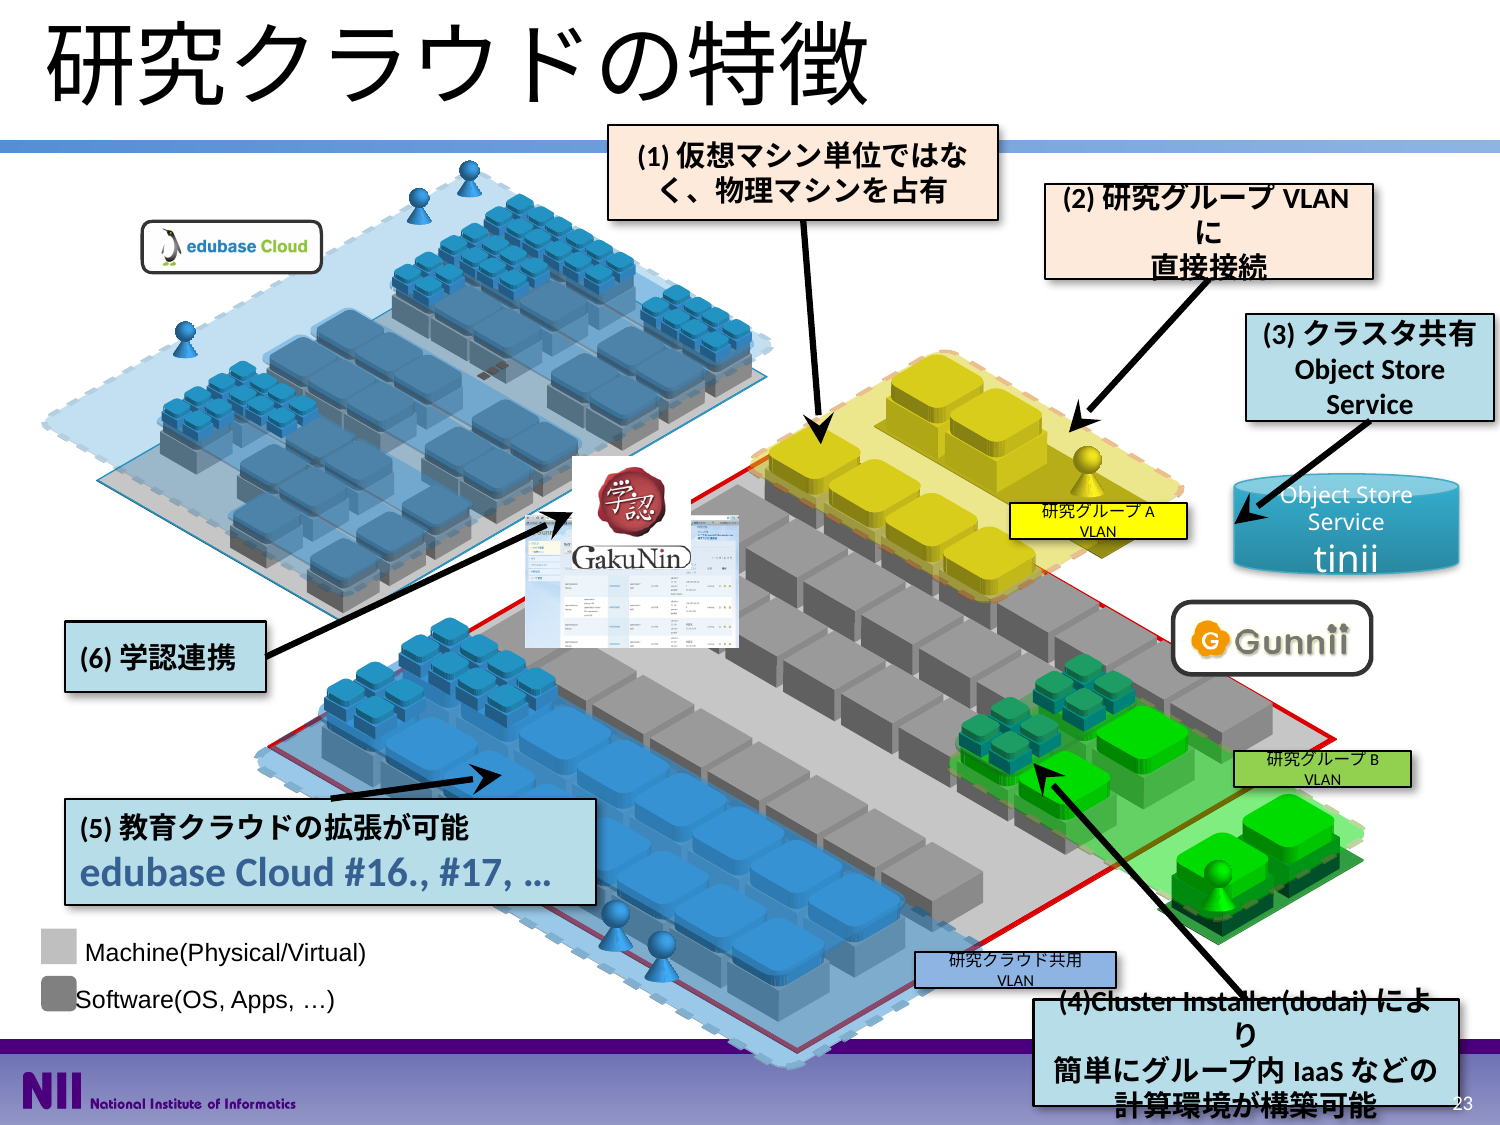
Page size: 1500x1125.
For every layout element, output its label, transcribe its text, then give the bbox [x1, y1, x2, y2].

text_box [1430, 141, 1440, 152]
text_box Machine(Physical/Virtual) [70, 928, 248, 974]
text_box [1068, 278, 1210, 433]
text_box Object Store Service tinii [1378, 473, 1460, 575]
text_box 研究クラウドの特徴 [29, 0, 1380, 116]
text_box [1482, 141, 1486, 152]
text_box (4)Cluster Installer(dodai)により 簡単にグループ内IaaSなどの 計算環境が構築可能 [1031, 997, 1461, 1108]
text_box (1)仮想マシン単位ではなく、物理マシンを占有 [606, 123, 1000, 222]
text_box (3)クラスタ共有 Object Store Service [1244, 312, 1496, 423]
text_box [39, 973, 75, 1014]
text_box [1448, 141, 1453, 152]
text_box (5)教育クラウドの拡張が可能 edubase Cloud #16., #17, … [63, 797, 248, 907]
picture [0, 160, 1500, 1125]
text_box [39, 927, 79, 966]
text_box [330, 774, 503, 799]
slide_number 23 [1406, 1089, 1489, 1114]
text_box (6)学認連携 [63, 633, 248, 694]
text_box (2)研究グループVLANに 直接接続 [1043, 182, 1375, 281]
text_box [1346, 420, 1371, 475]
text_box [265, 512, 574, 658]
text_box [1033, 762, 1247, 1000]
text_box Software(OS, Apps, …) [60, 975, 248, 1021]
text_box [802, 219, 822, 445]
text_box 研究グループB VLAN [1378, 749, 1413, 789]
